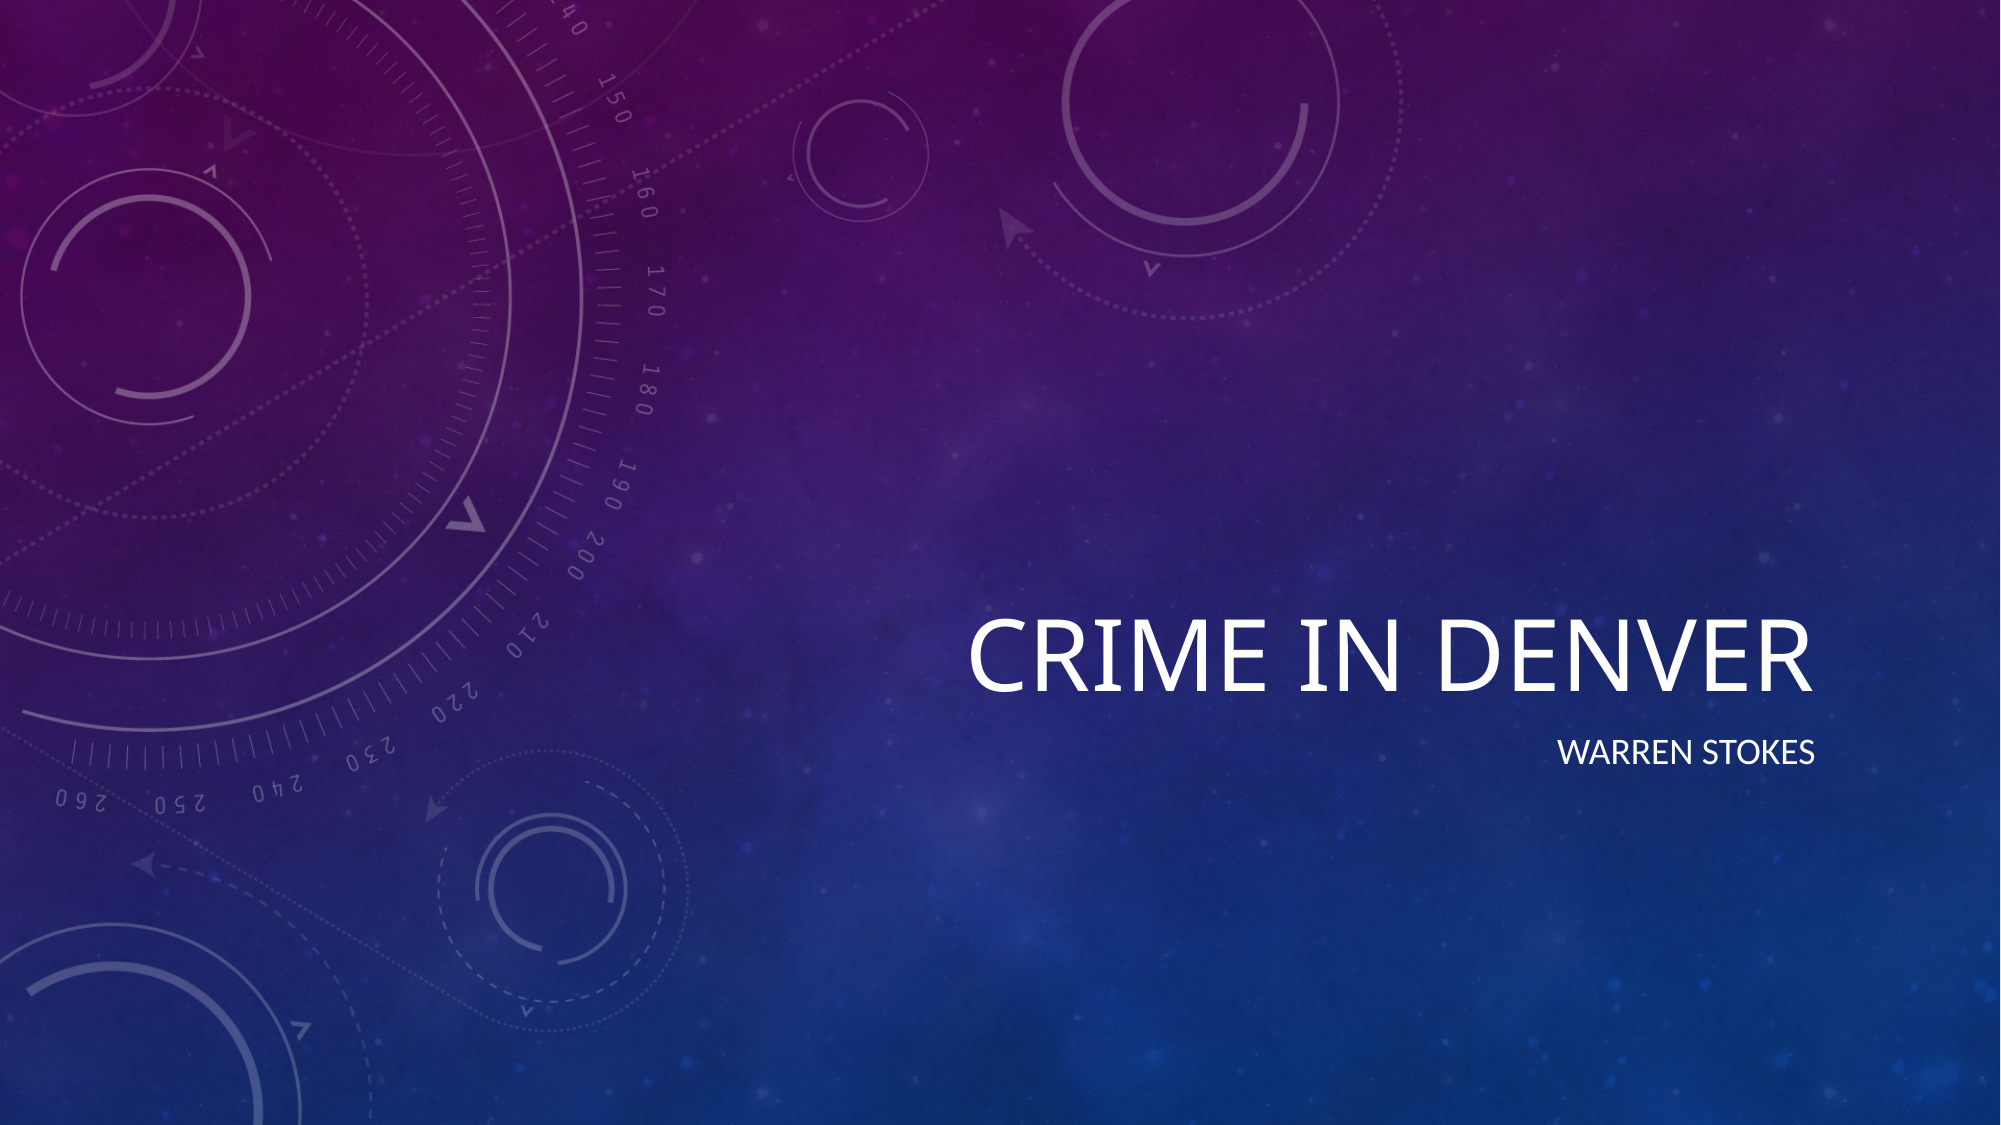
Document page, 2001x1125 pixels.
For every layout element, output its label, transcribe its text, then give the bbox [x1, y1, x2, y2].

title Crime in Denver [650, 322, 1831, 719]
picture [0, 0, 2001, 1125]
subtitle Warren Stokes [650, 719, 1831, 950]
